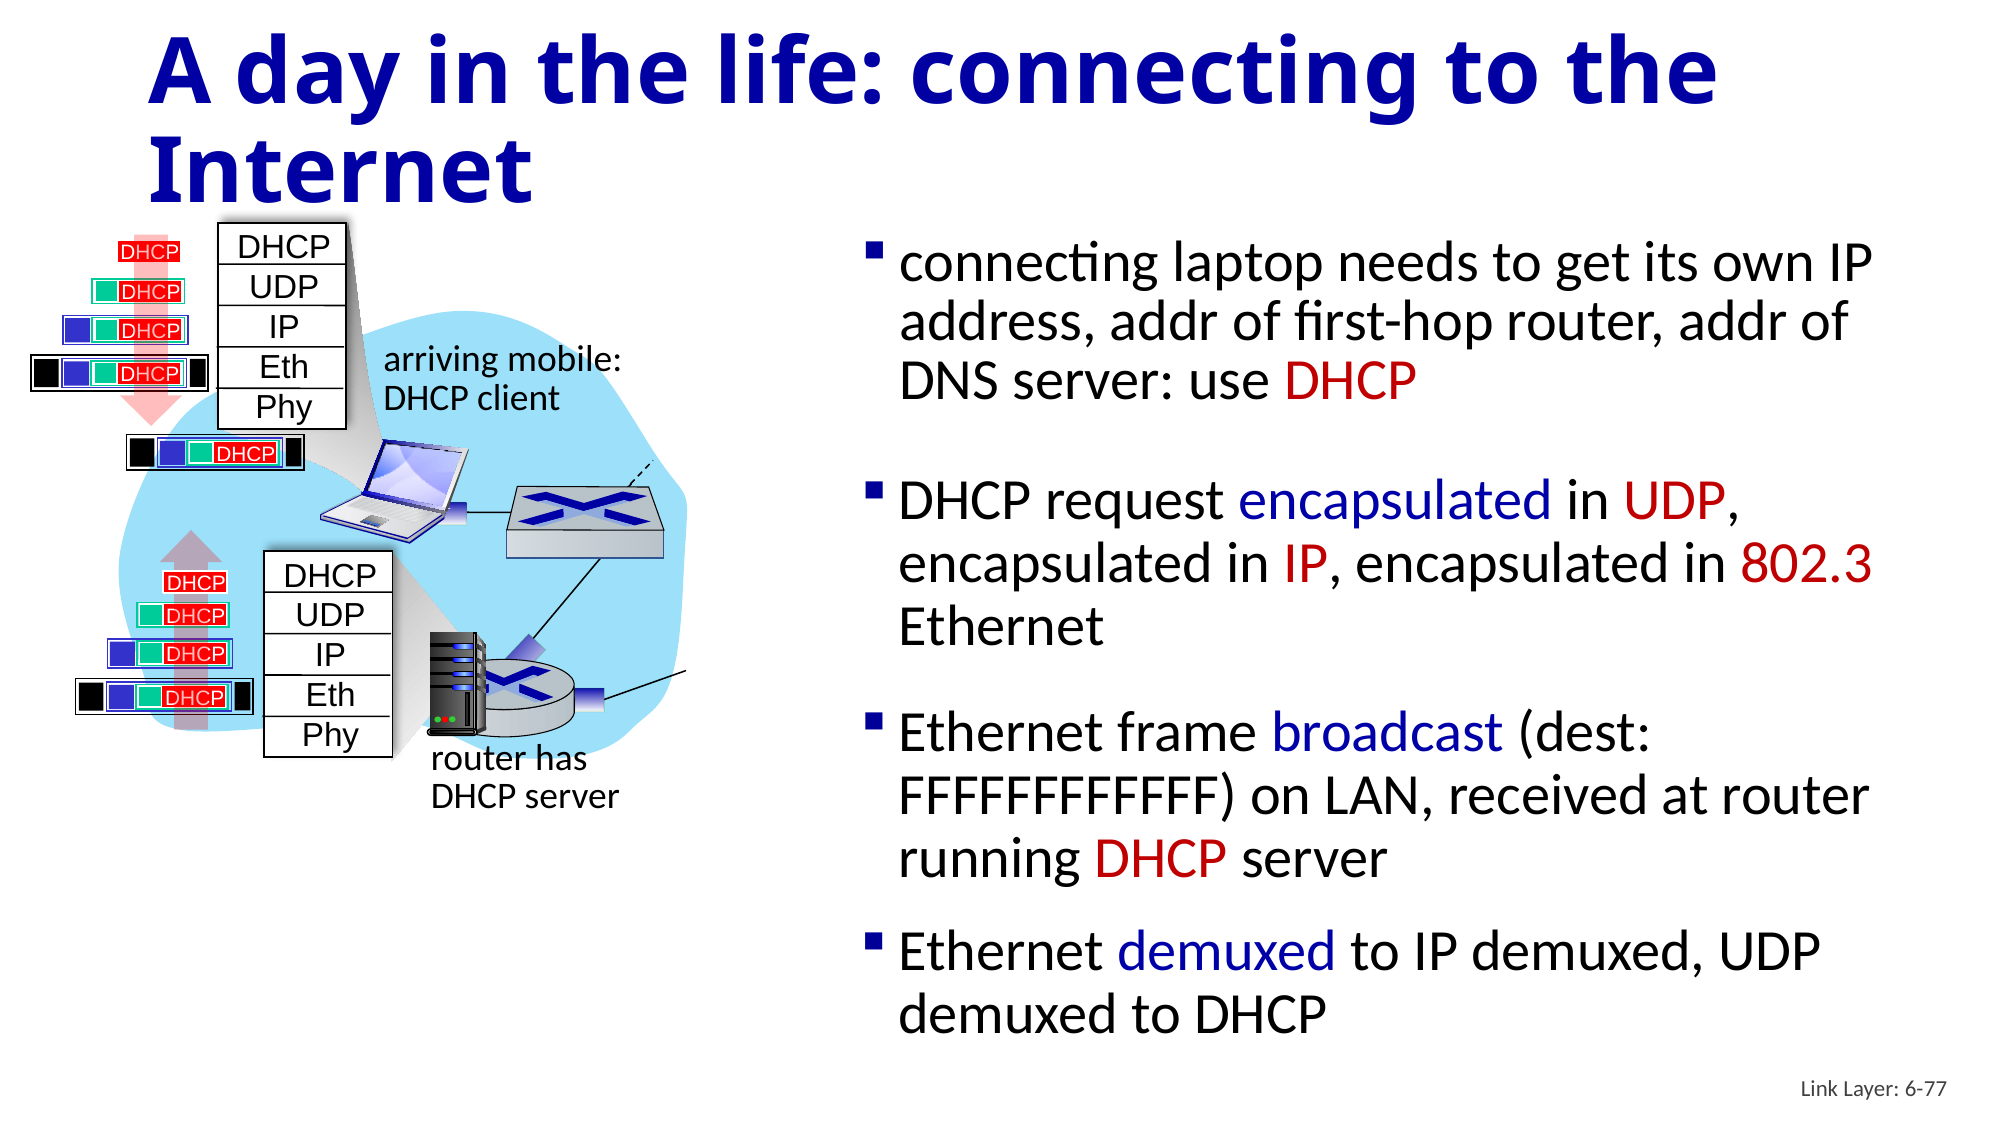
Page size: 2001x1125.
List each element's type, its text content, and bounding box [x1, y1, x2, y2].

slide_number Link Layer: 6-77 [1919, 1056, 1963, 1117]
text_box [383, 425, 688, 732]
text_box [151, 562, 241, 603]
title A day in the life: connecting to the Internet [133, 49, 1859, 197]
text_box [479, 659, 575, 737]
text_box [262, 546, 479, 762]
text_box [506, 634, 546, 659]
text_box [170, 392, 215, 432]
text_box connecting laptop needs to get its own IP address, addr of first-hop router, addr of DNS server: use DHCP [846, 226, 1944, 433]
text_box Ethernet frame broadcast (dest: FFFFFFFFFFFF) on LAN, received at router running DHCP server [845, 693, 1925, 951]
text_box Ethernet demuxed to IP demuxed, UDP demuxed to DHCP [845, 912, 1919, 1125]
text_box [215, 218, 383, 492]
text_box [75, 529, 253, 730]
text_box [30, 234, 209, 426]
text_box [383, 310, 545, 333]
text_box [506, 486, 664, 559]
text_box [319, 439, 470, 546]
text_box DHCP request encapsulated in UDP, encapsulated in IP, encapsulated in 802.3 Ethernet [846, 462, 1891, 677]
text_box arriving mobile: DHCP client [383, 333, 638, 425]
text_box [126, 432, 304, 473]
text_box [125, 473, 319, 730]
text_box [427, 632, 487, 736]
text_box [575, 688, 605, 712]
text_box router has DHCP server [415, 732, 635, 824]
